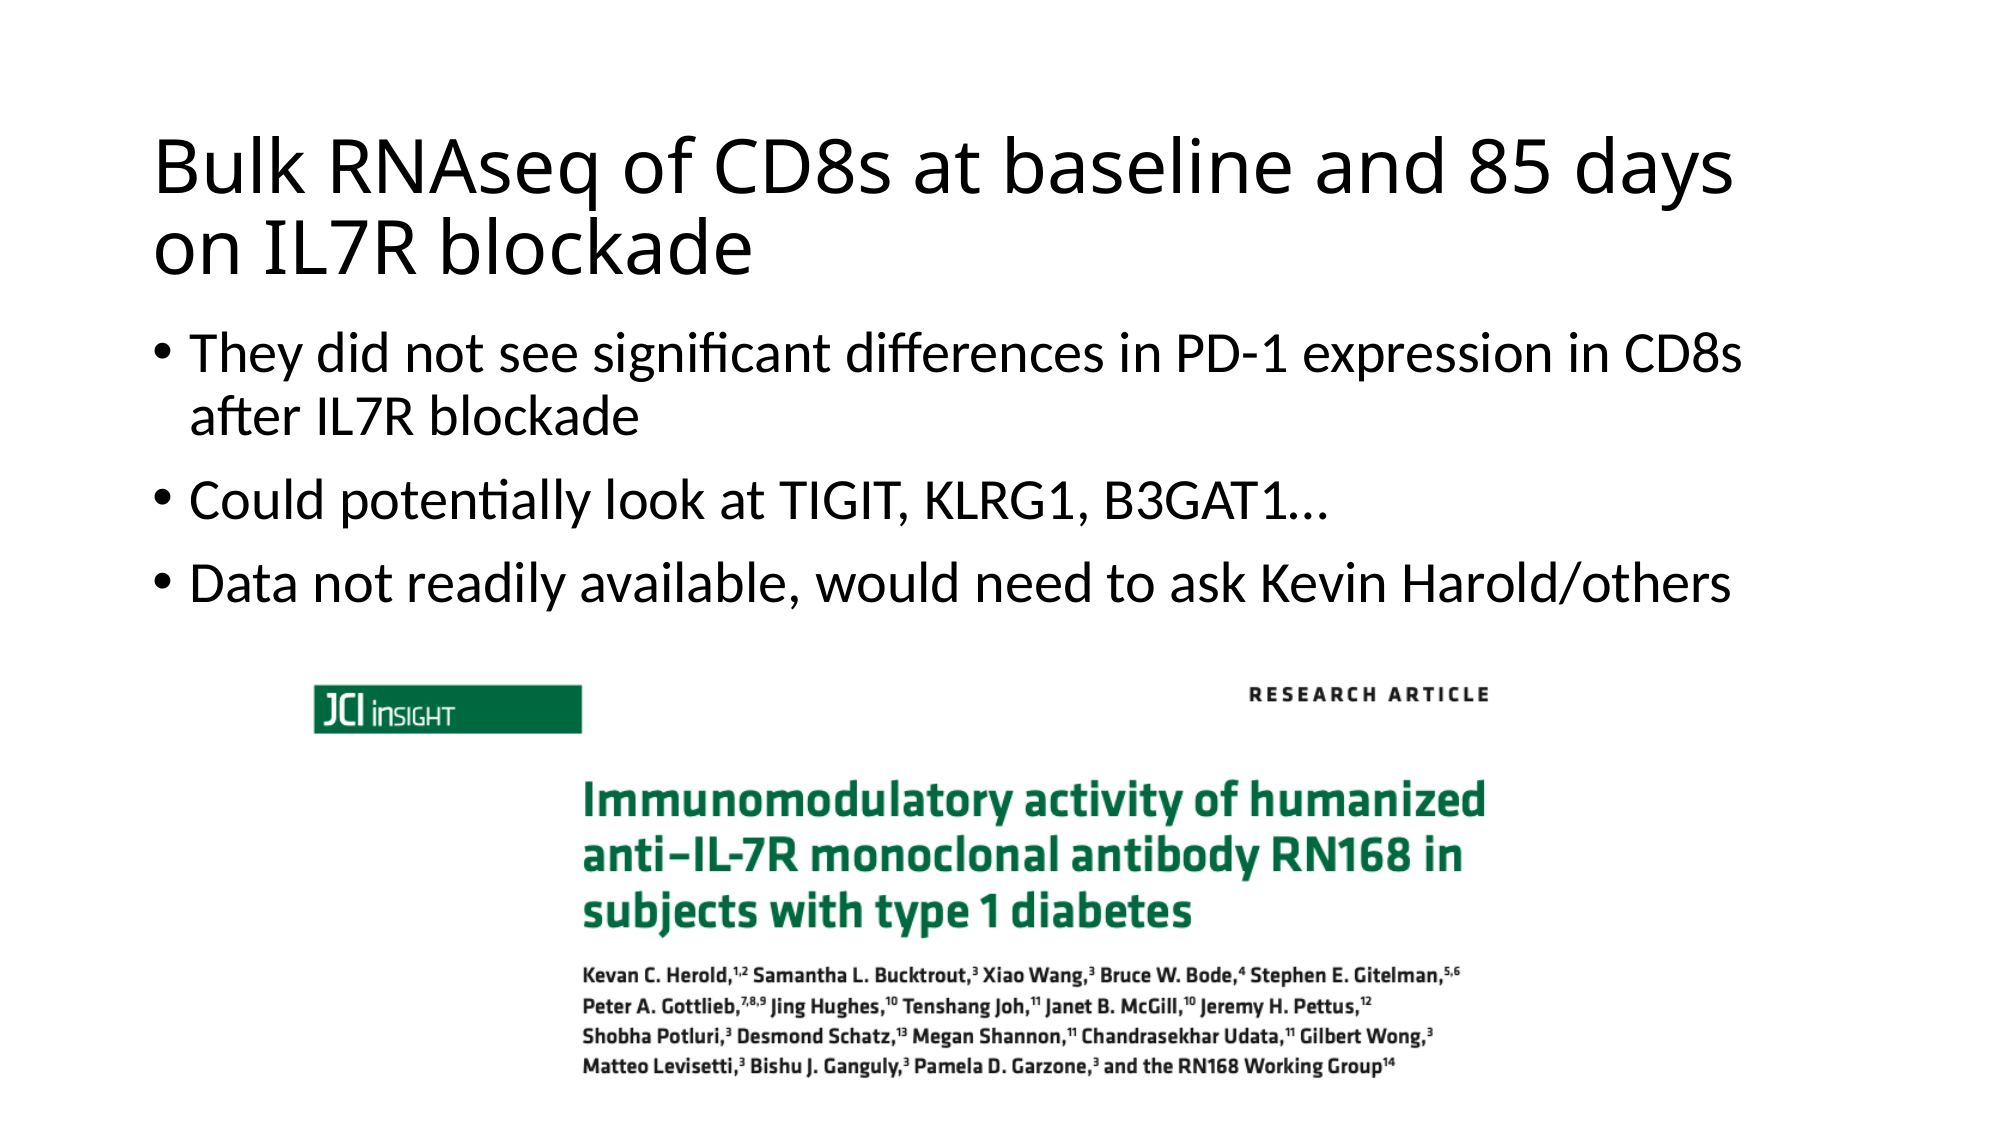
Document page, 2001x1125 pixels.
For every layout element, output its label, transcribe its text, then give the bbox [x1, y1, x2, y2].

title Bulk RNAseq of CD8s at baseline and 85 days on IL7R blockade [137, 59, 1799, 314]
picture [273, 650, 1550, 1096]
list They did not see significant differences in PD-1 expression in CD8s after IL7R blockade Could potentially look at TIGIT, KLRG1, B3GAT1… Data not readily available, would need to ask Kevin Harold/others [137, 314, 1805, 987]
